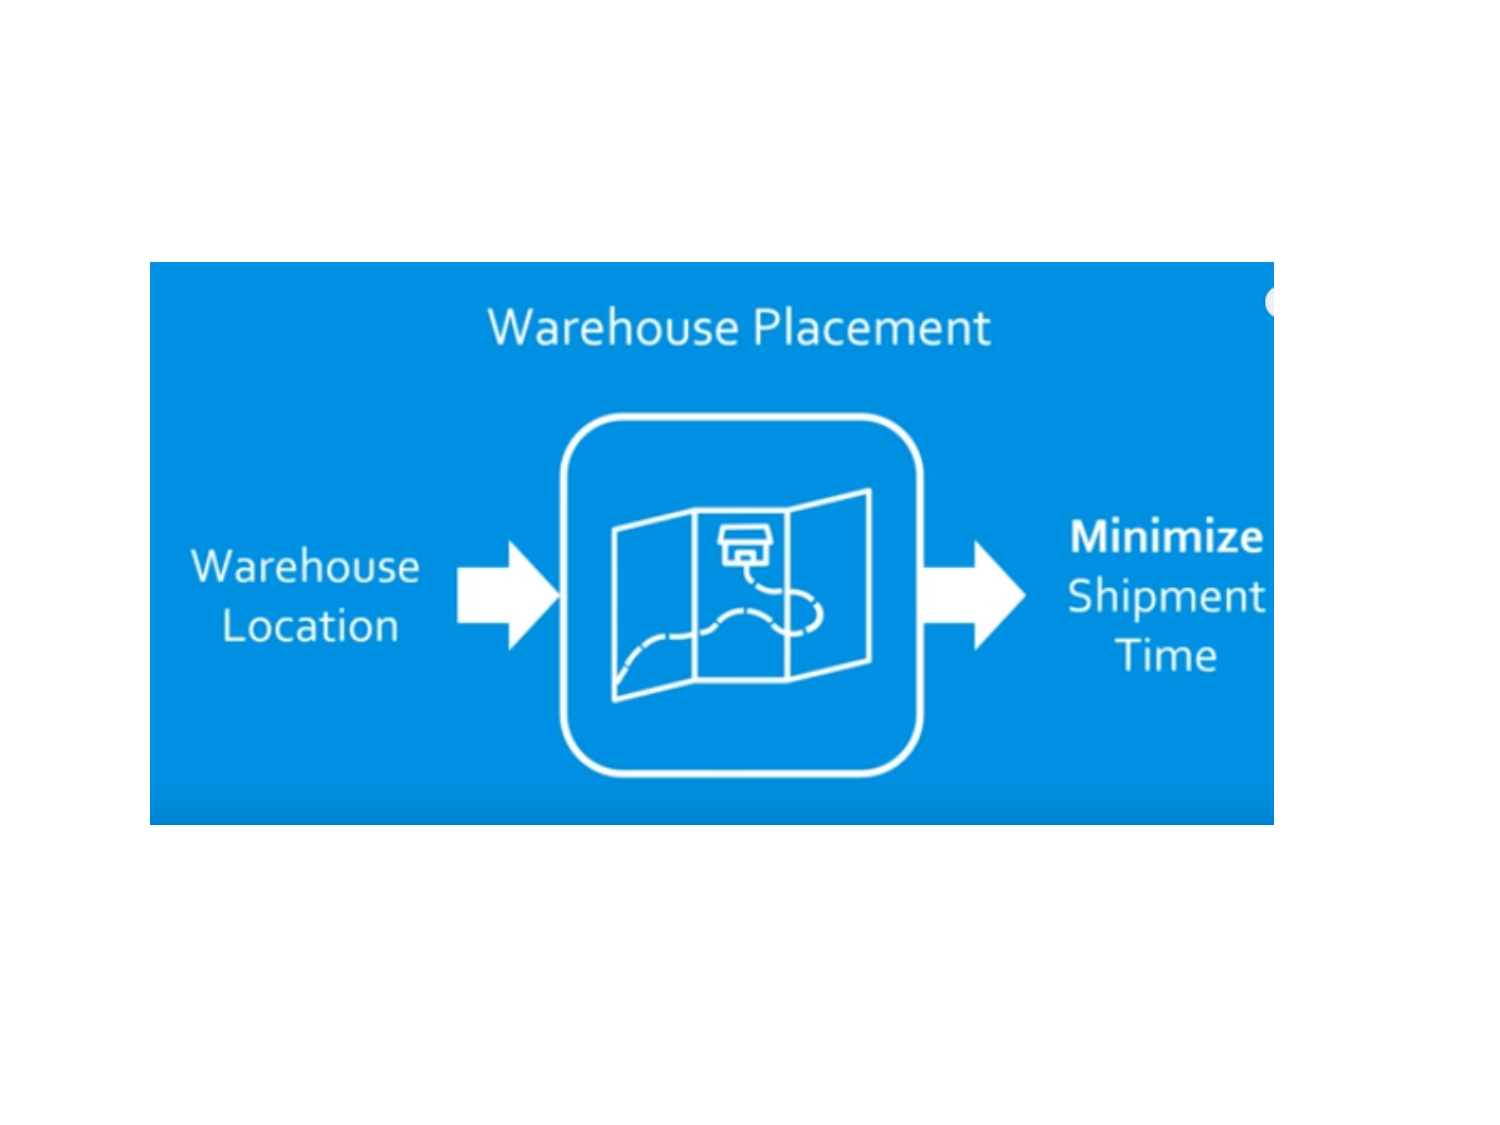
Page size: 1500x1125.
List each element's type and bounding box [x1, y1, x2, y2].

picture [149, 262, 1274, 825]
